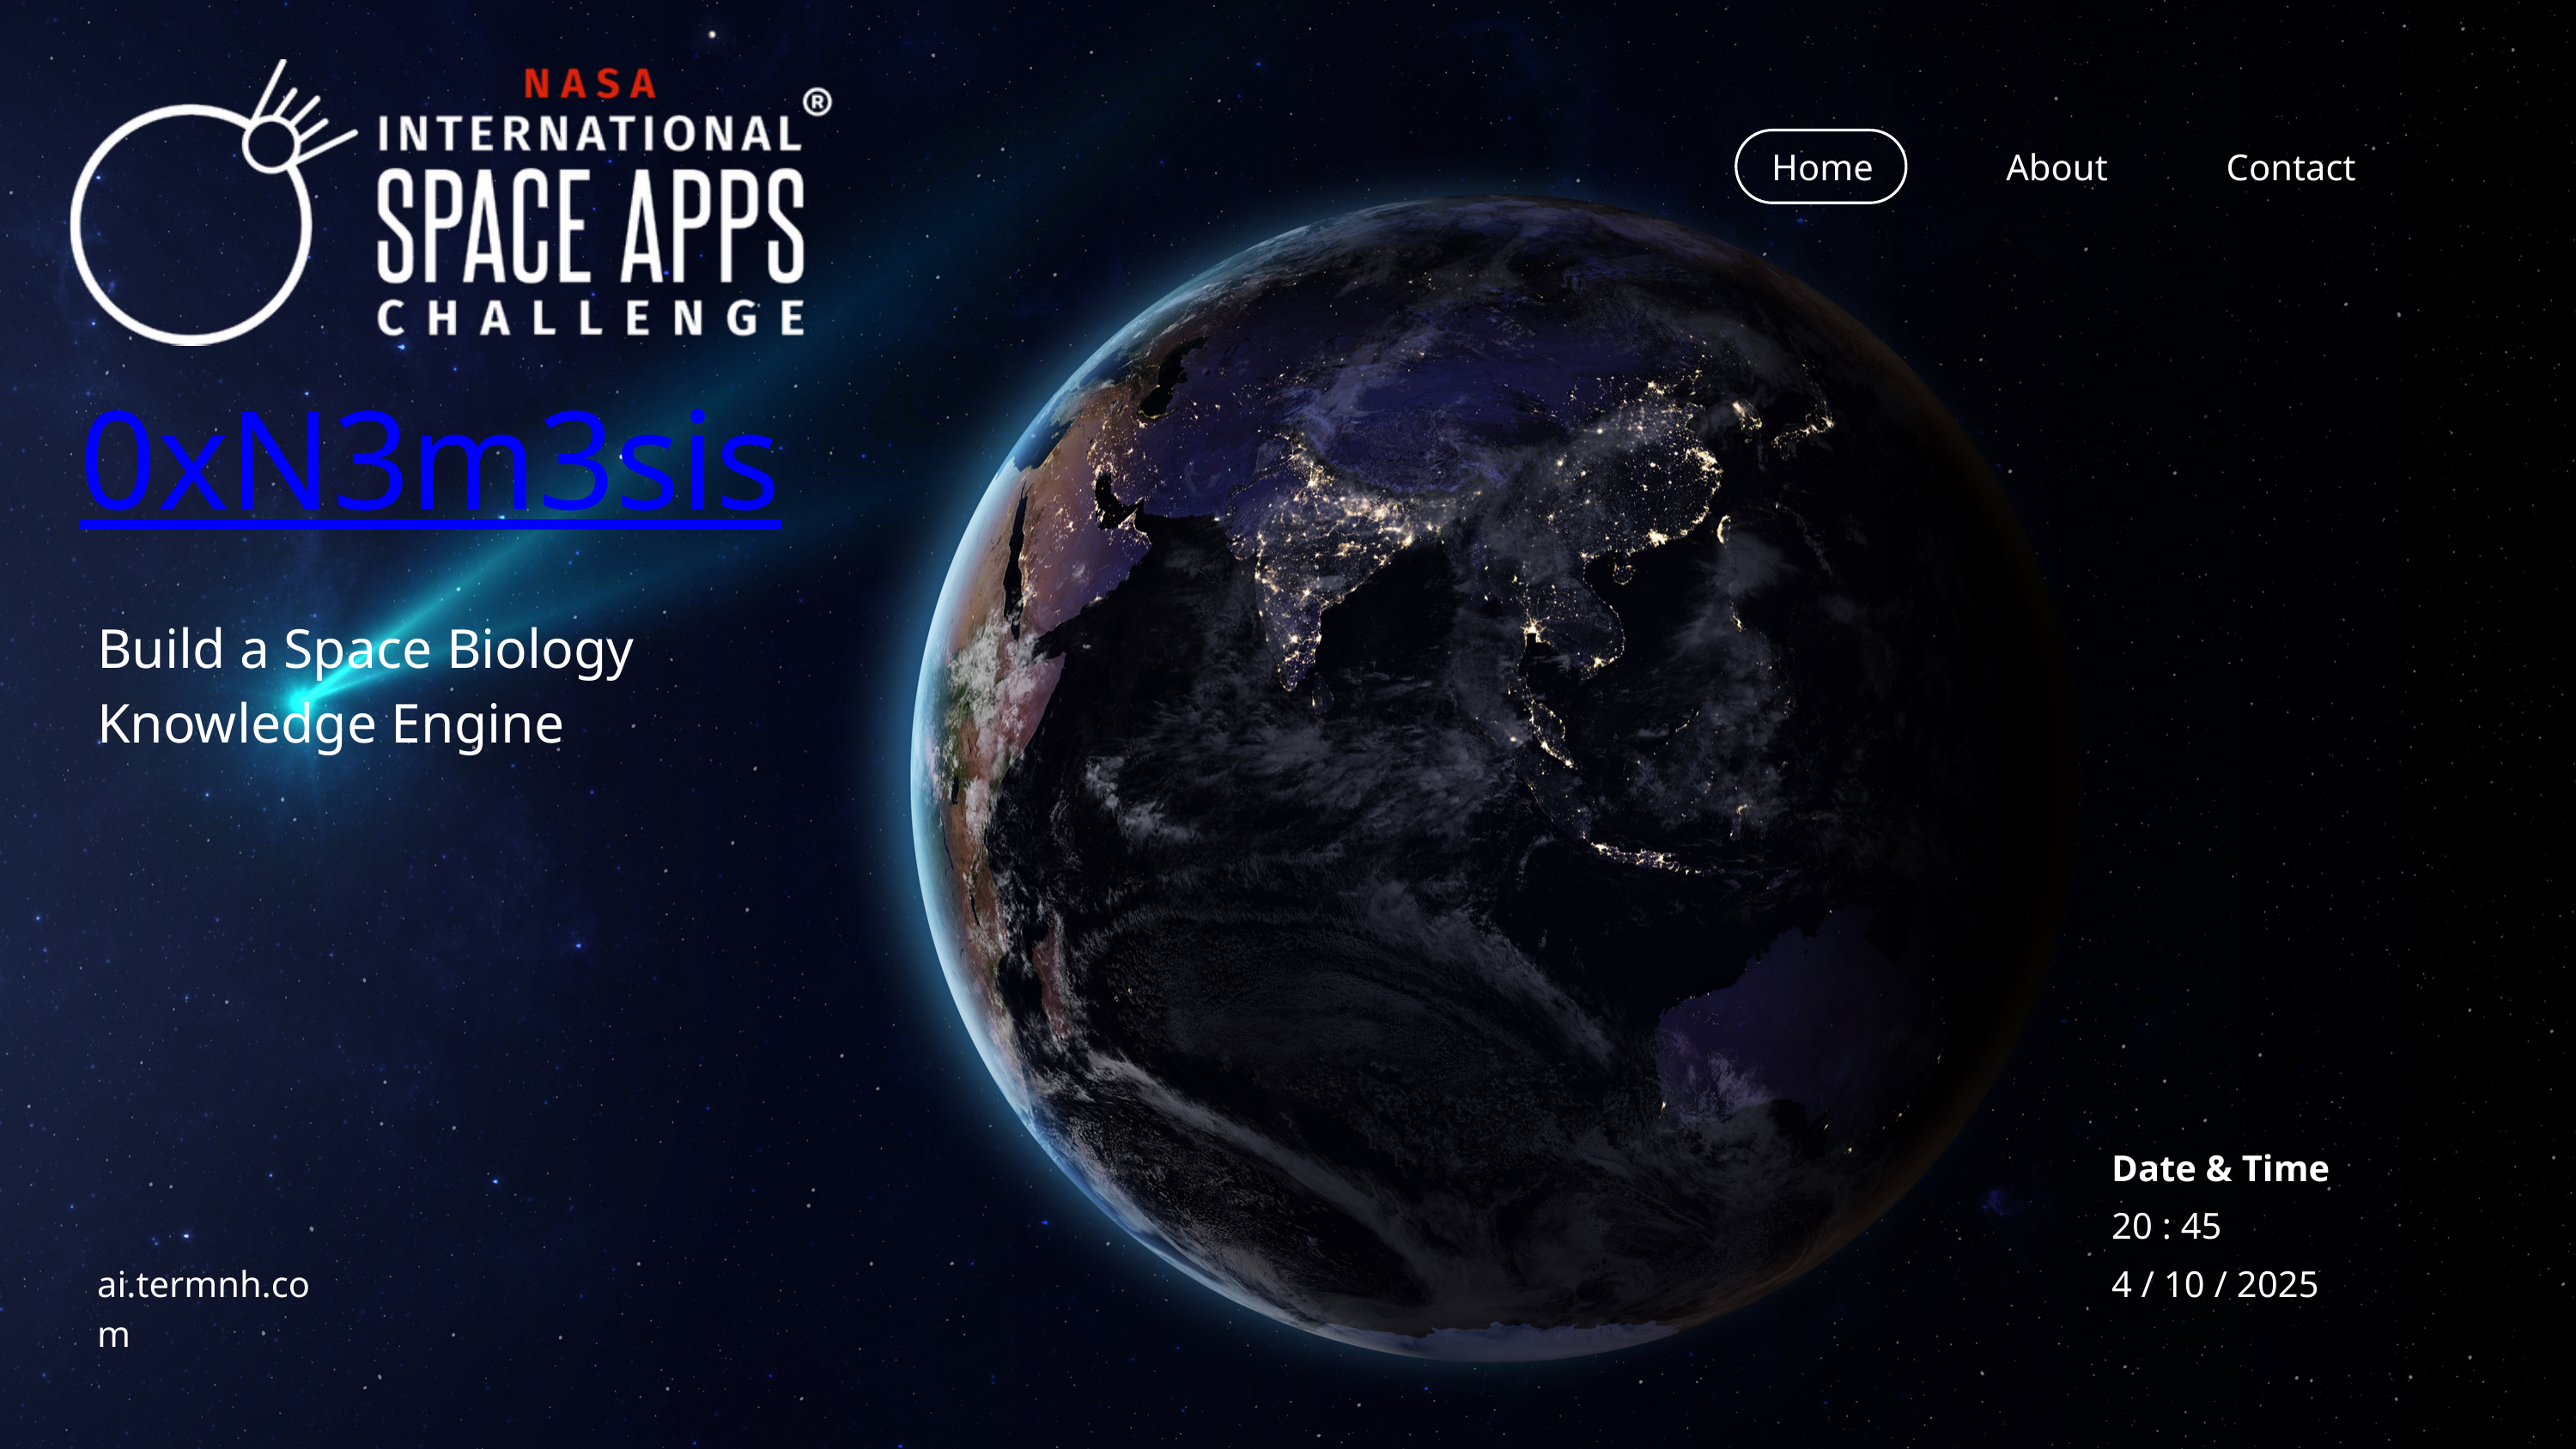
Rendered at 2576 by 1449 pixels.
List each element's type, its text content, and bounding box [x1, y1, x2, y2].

text_box Home [1911, 137, 1918, 189]
text_box Home [1727, 137, 1731, 189]
text_box About [1961, 137, 2153, 189]
text_box ai.termnh.com [97, 1254, 341, 1355]
text_box 4 / 10 / 2025 [2111, 1254, 2387, 1305]
text_box Build a Space Biology Knowledge Engine [97, 603, 878, 755]
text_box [1735, 130, 1907, 203]
text_box 20 : 45 [2111, 1196, 2387, 1247]
text_box Contact [2195, 137, 2387, 189]
text_box [0, 0, 2576, 1449]
text_box 0xN3m3sis [79, 409, 896, 560]
text_box Date & Time [2111, 1138, 2387, 1189]
text_box [70, 59, 844, 347]
